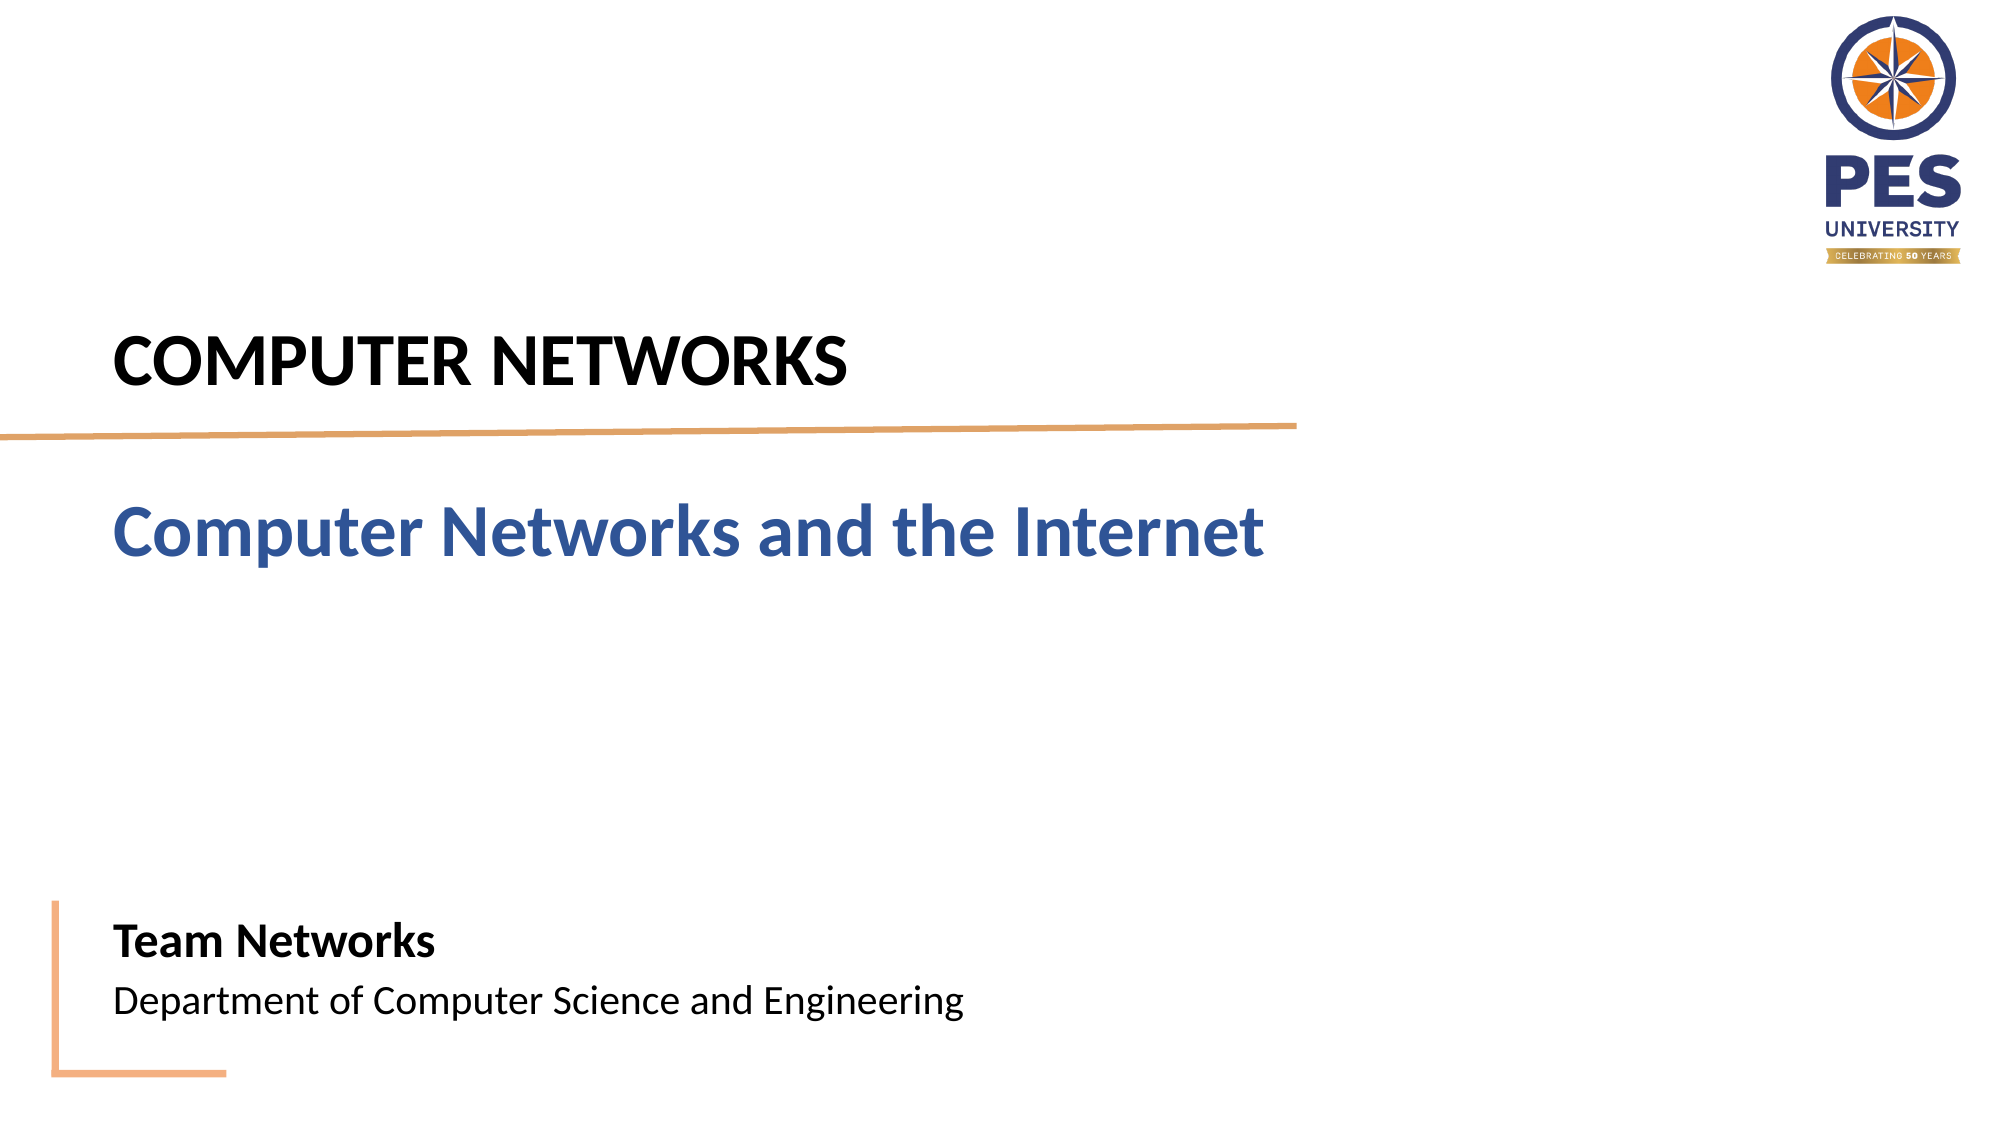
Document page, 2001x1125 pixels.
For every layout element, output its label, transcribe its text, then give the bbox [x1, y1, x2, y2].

text_box Team Networks [227, 900, 1329, 965]
text_box Department of Computer Science and Engineering [230, 965, 1329, 1031]
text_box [0, 425, 1297, 438]
text_box Computer Networks and the Internet [98, 473, 1329, 579]
text_box COMPUTER NETWORKS [98, 303, 1329, 409]
picture [1826, 16, 1961, 264]
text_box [51, 900, 227, 1078]
